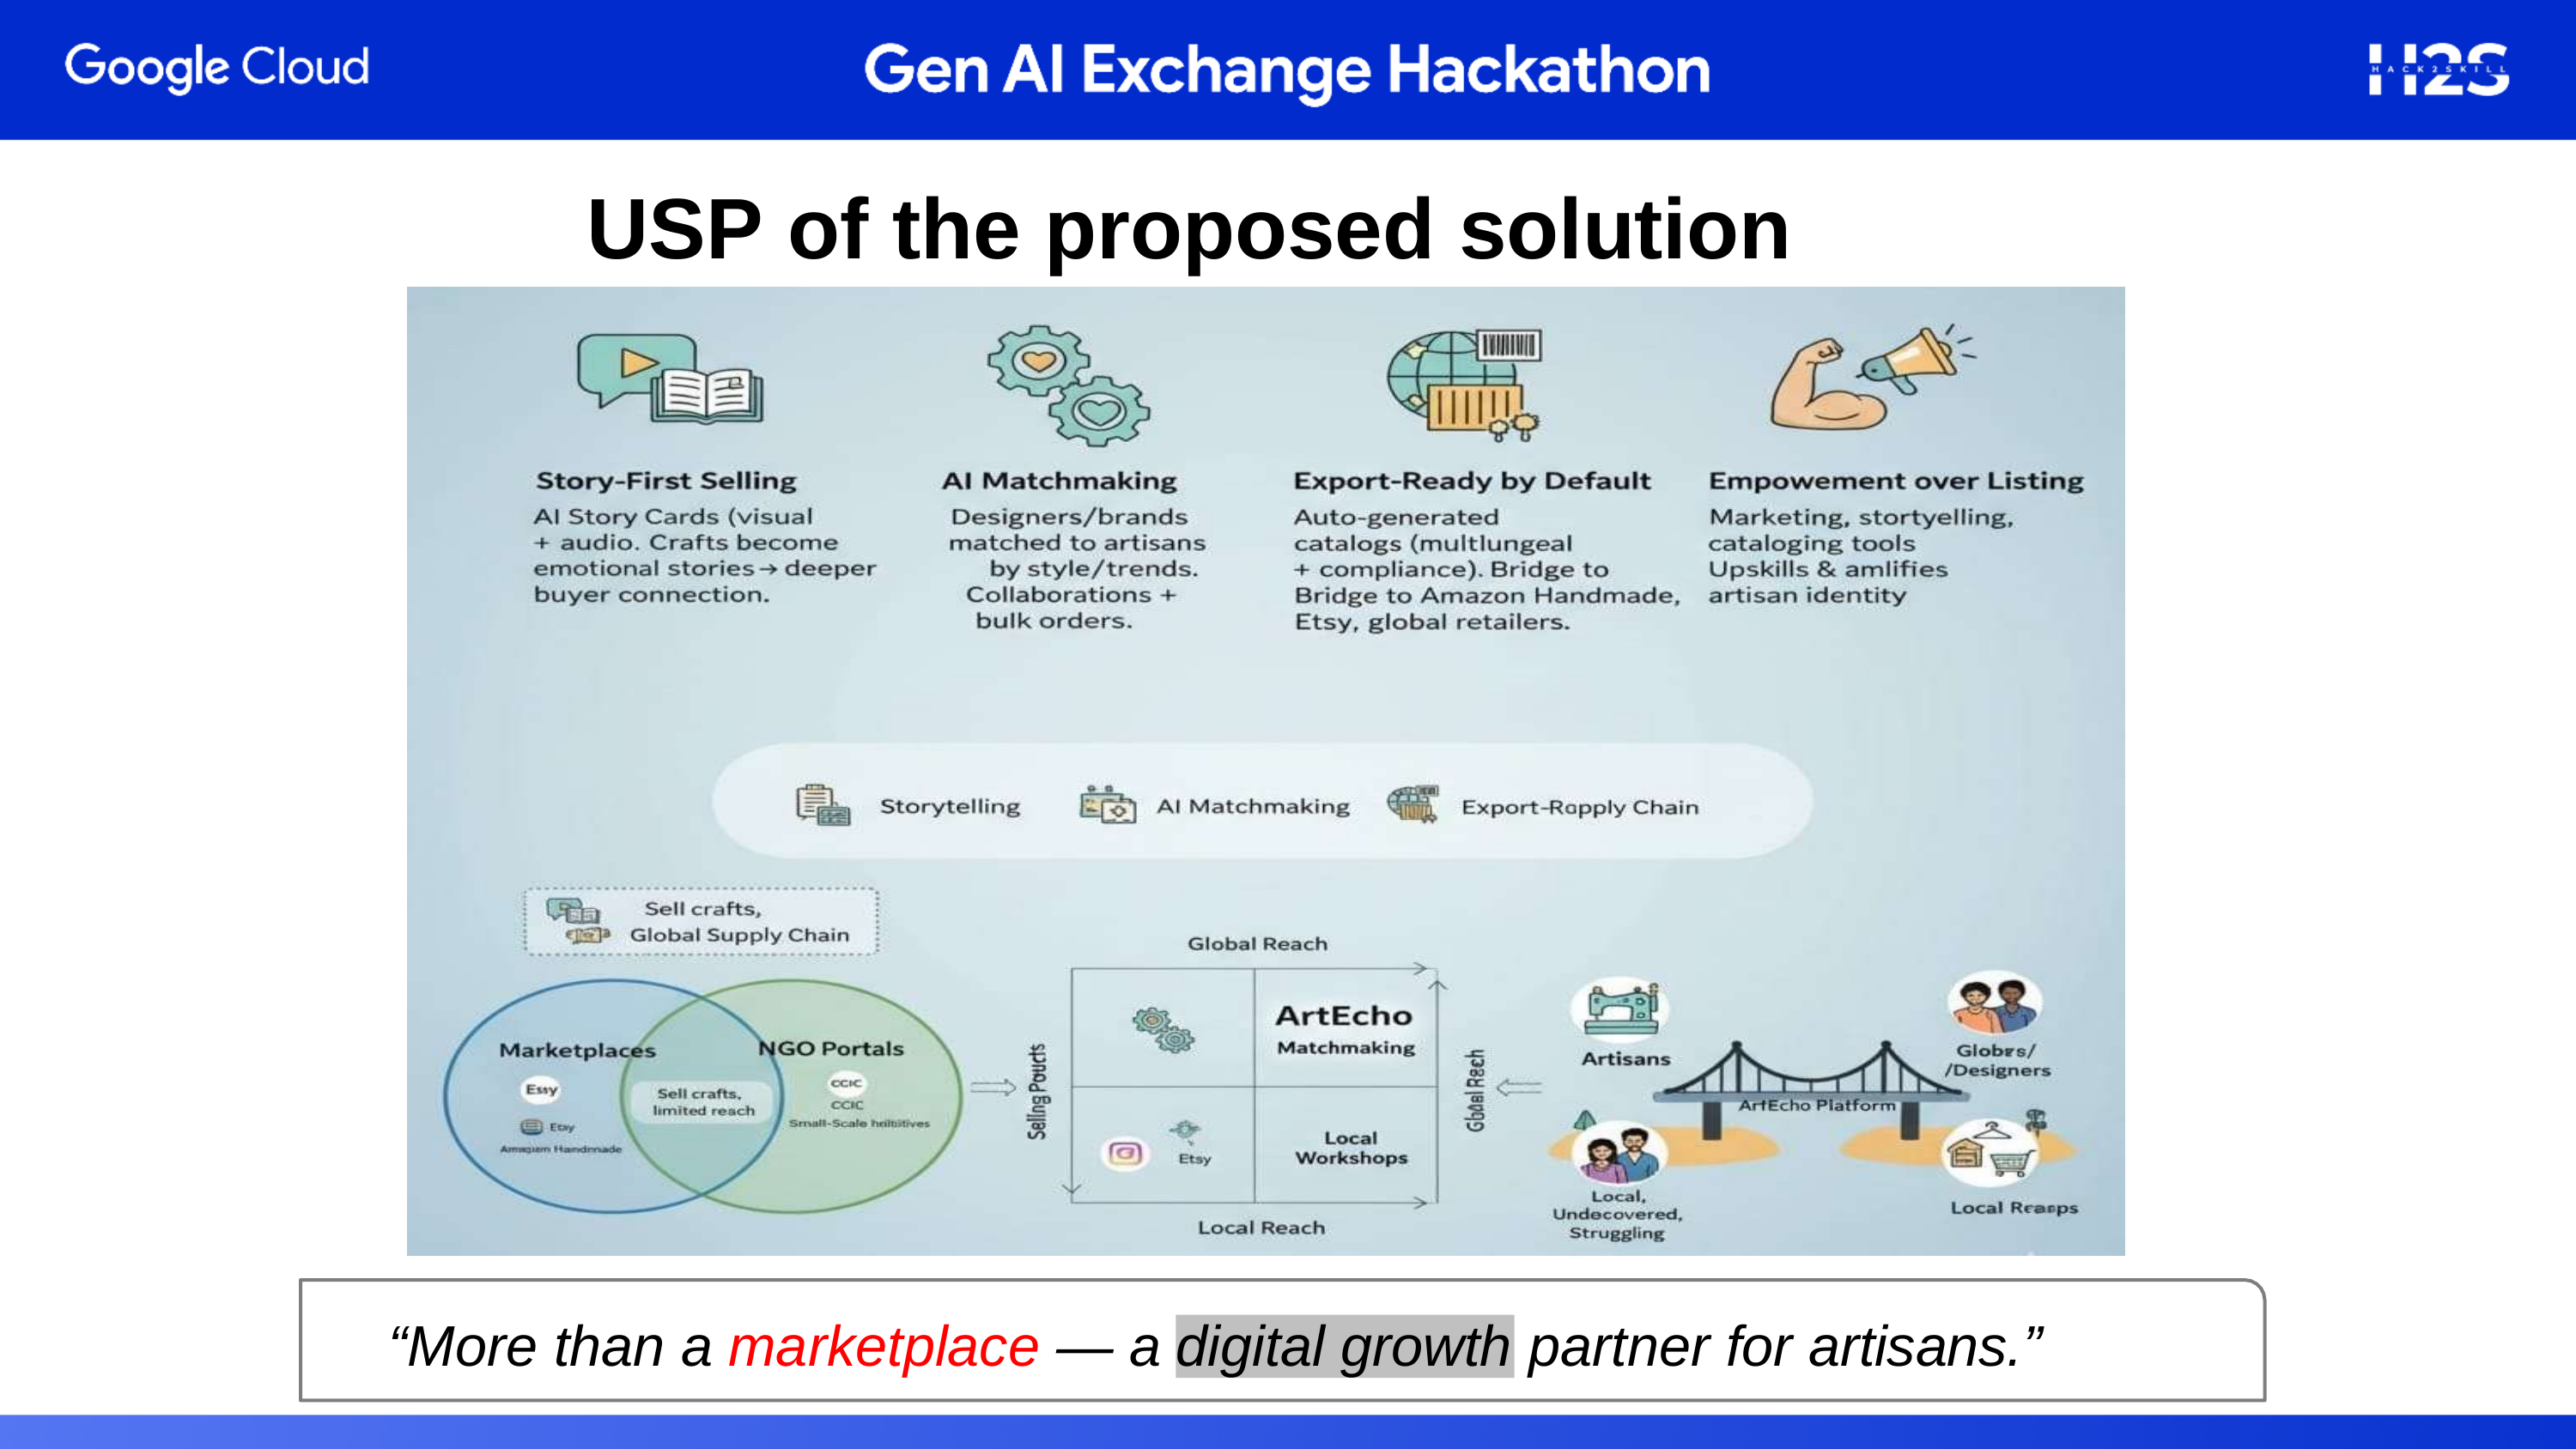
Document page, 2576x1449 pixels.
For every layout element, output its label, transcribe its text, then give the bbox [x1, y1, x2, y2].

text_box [298, 287, 2267, 1403]
picture [0, 0, 2576, 1449]
title USP of the proposed solution [148, 149, 2349, 415]
